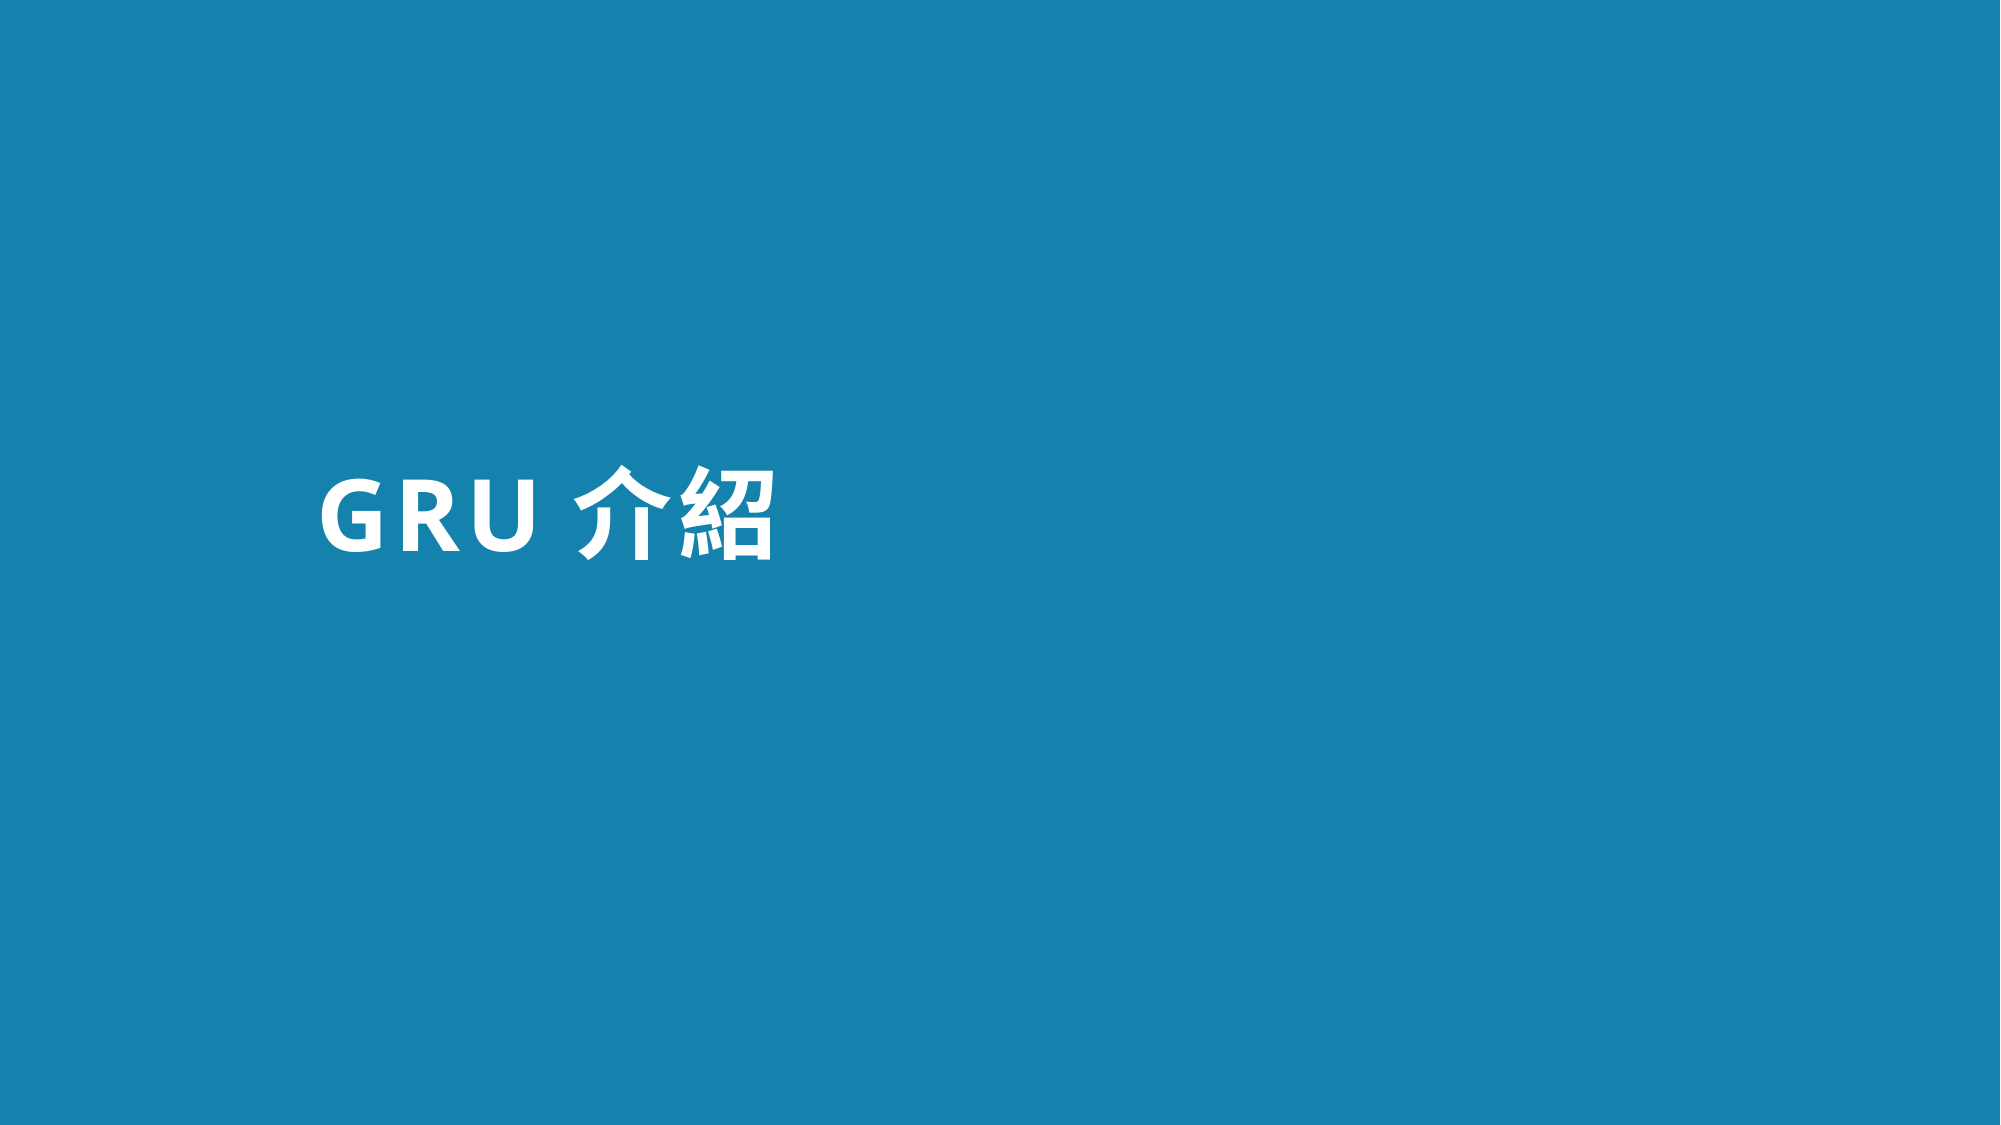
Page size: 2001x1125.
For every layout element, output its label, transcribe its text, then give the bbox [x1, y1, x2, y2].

title GRU介紹 [158, 446, 937, 593]
